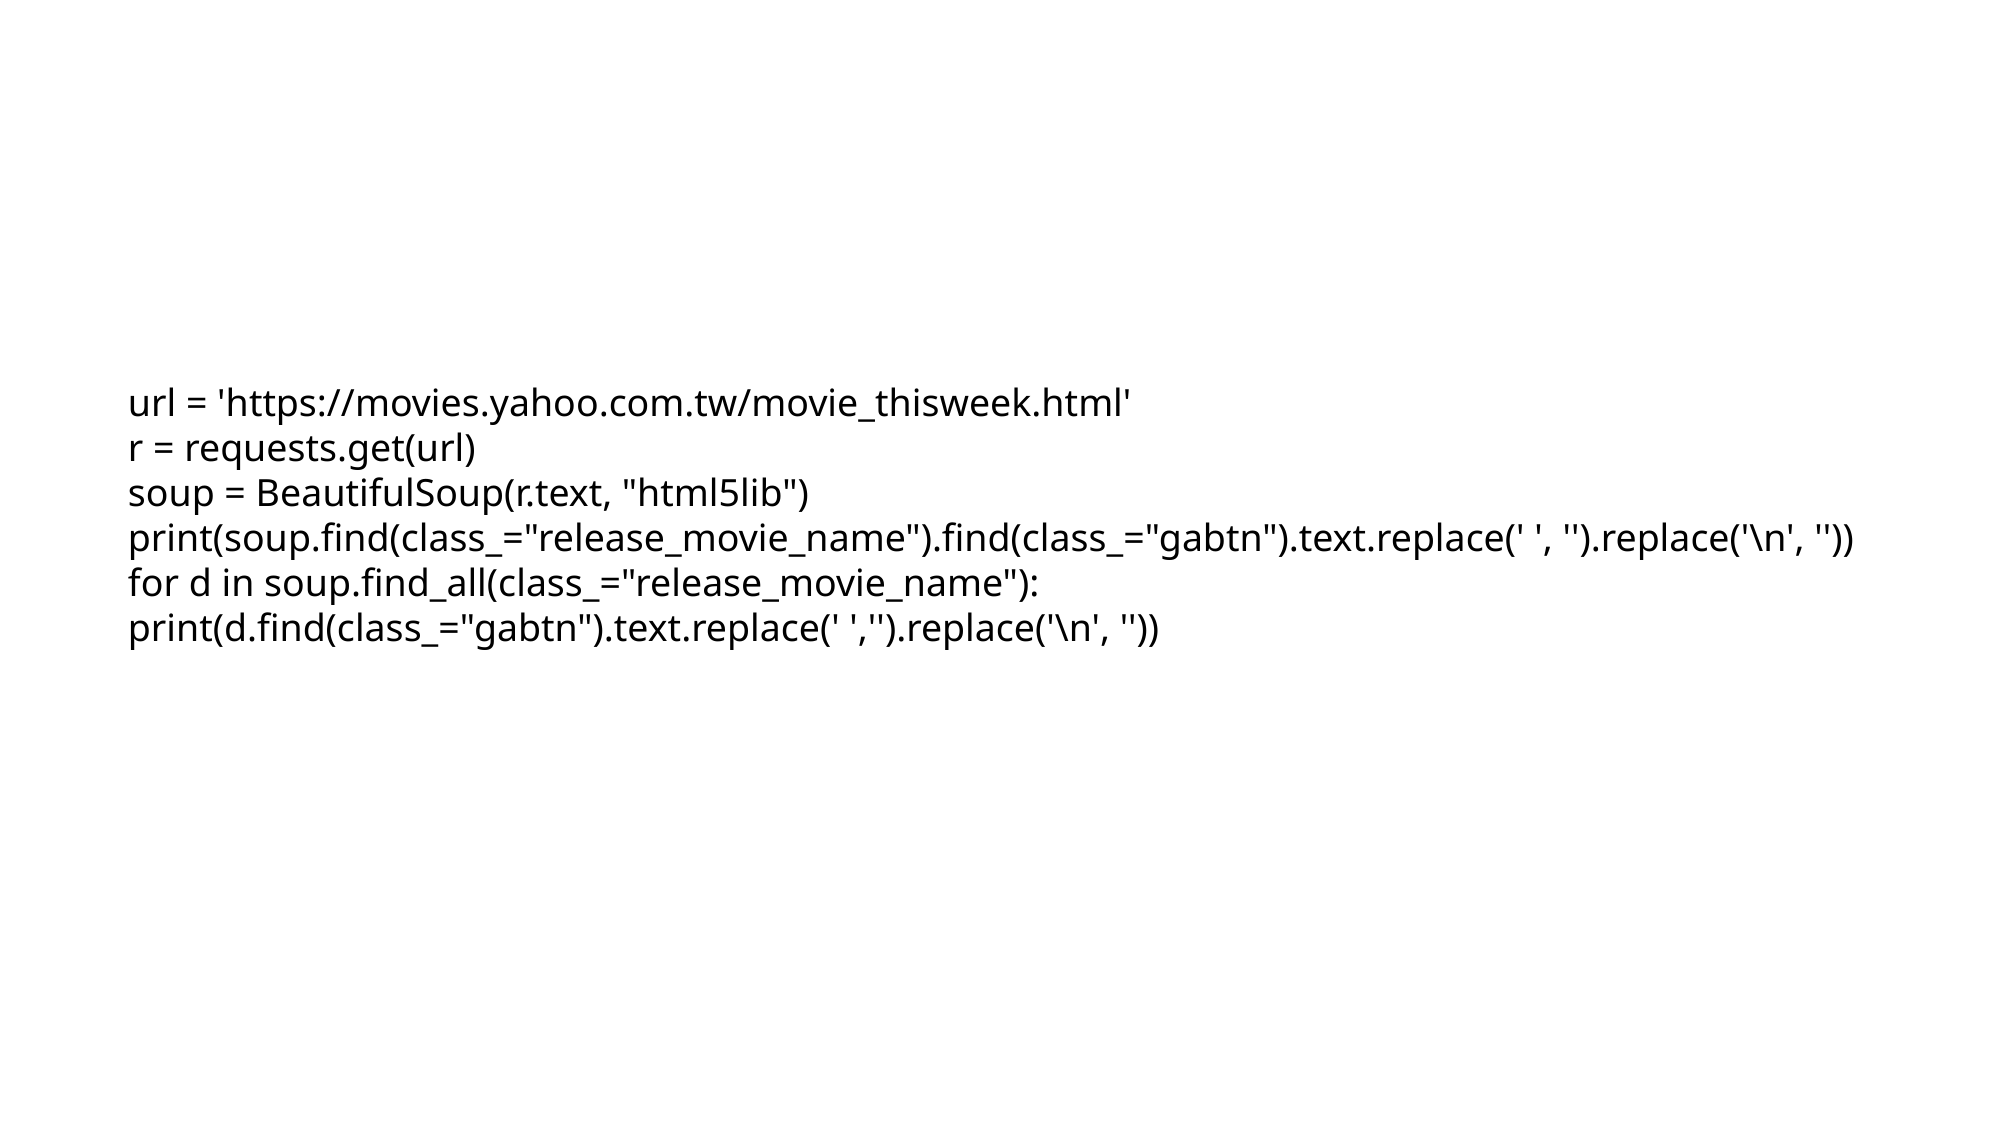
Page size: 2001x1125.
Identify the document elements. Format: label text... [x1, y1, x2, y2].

text_box url = 'https://movies.yahoo.com.tw/movie_thisweek.html' r = requests.get(url) soup = BeautifulSoup(r.text, "html5lib") print(soup.find(class_="release_movie_name").find(class_="gabtn").text.replace(' ', '').replace('\n', '')) for d in soup.find_all(class_="release_movie_name"): print(d.find(class_="gabtn").text.replace(' ','').replace('\n', '')) [113, 371, 1887, 657]
